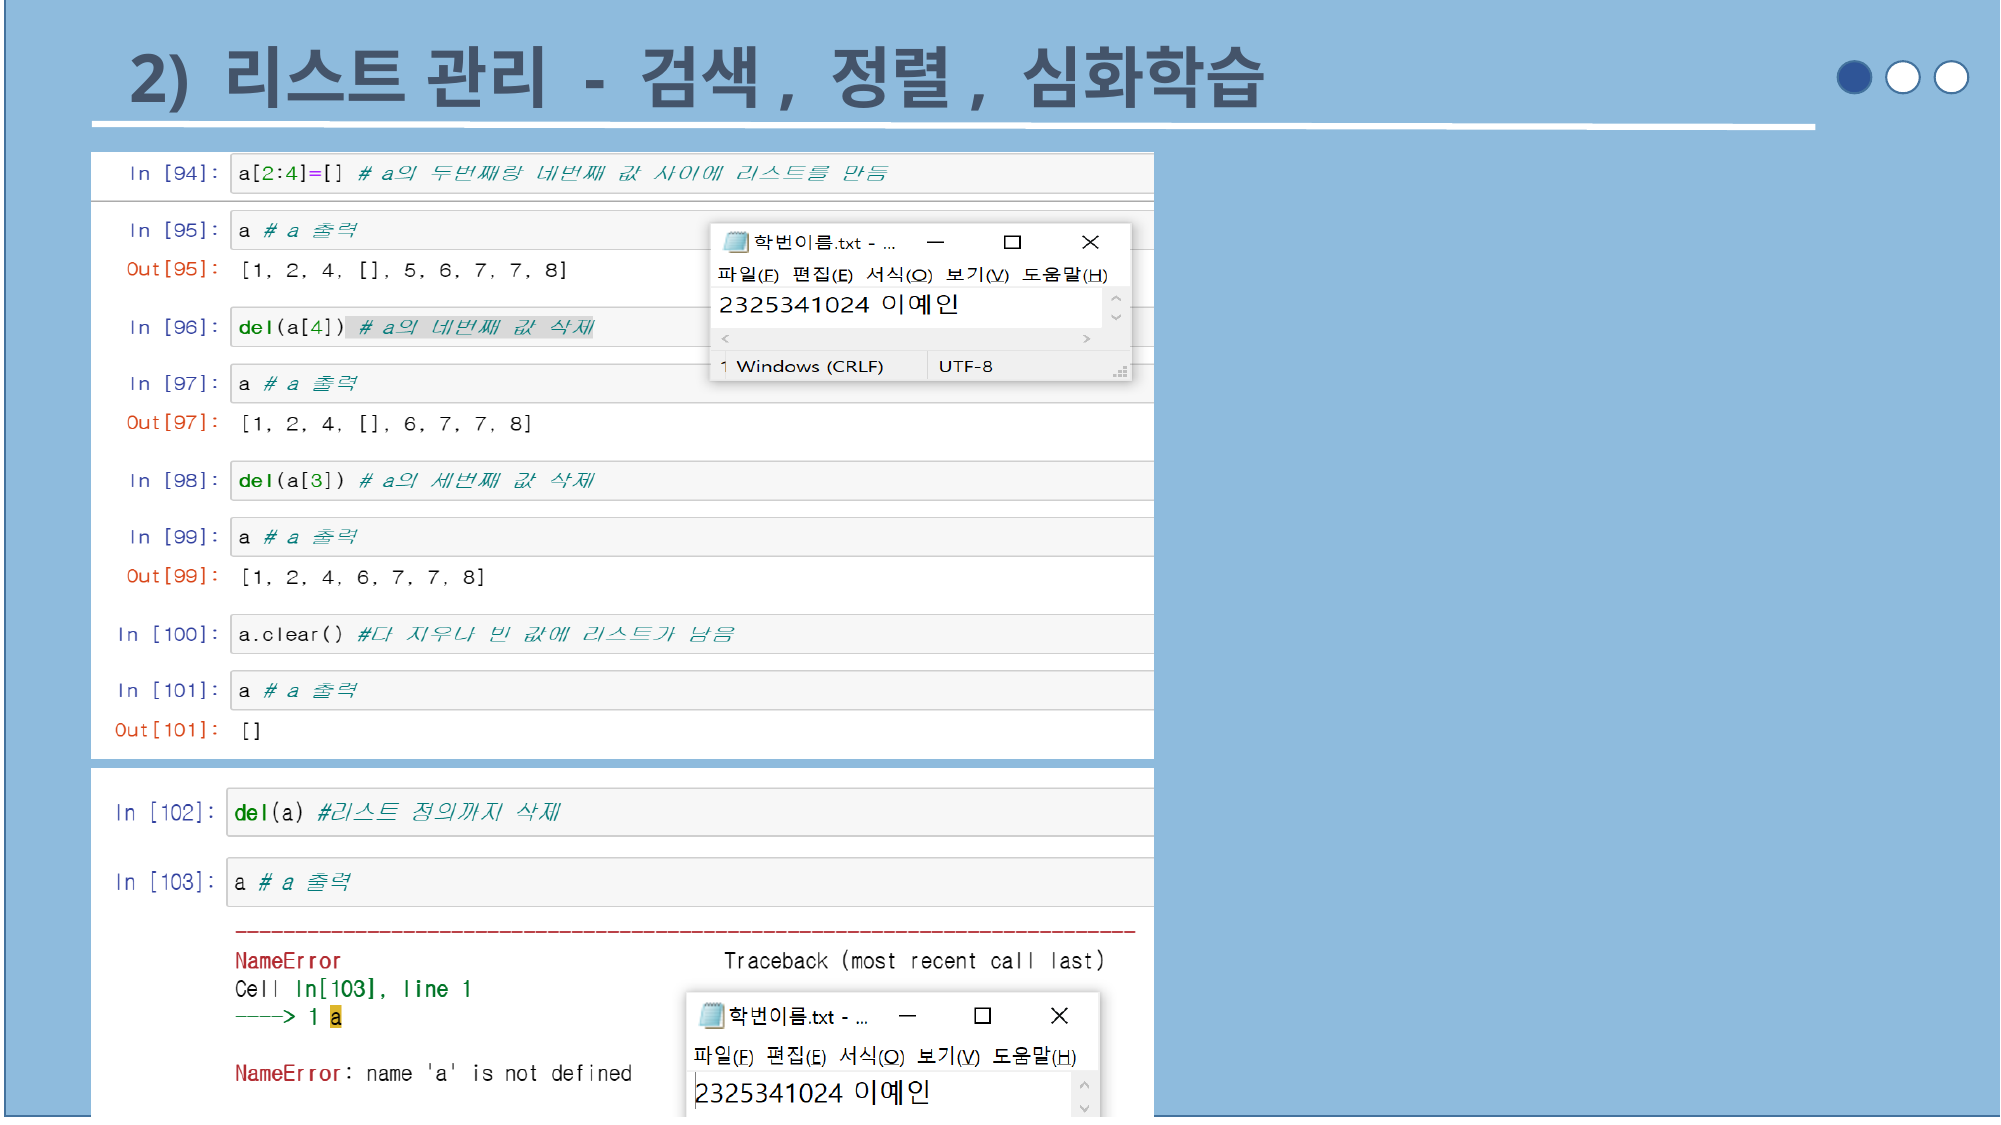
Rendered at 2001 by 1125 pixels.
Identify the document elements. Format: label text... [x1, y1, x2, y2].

picture [91, 152, 1154, 759]
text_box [91, 123, 1816, 127]
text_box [1837, 61, 1969, 94]
text_box [4, 0, 2000, 1117]
picture [91, 768, 1154, 1117]
text_box 2) 리스트 관리 - 검색, 정렬, 심화학습 [114, 28, 1607, 123]
